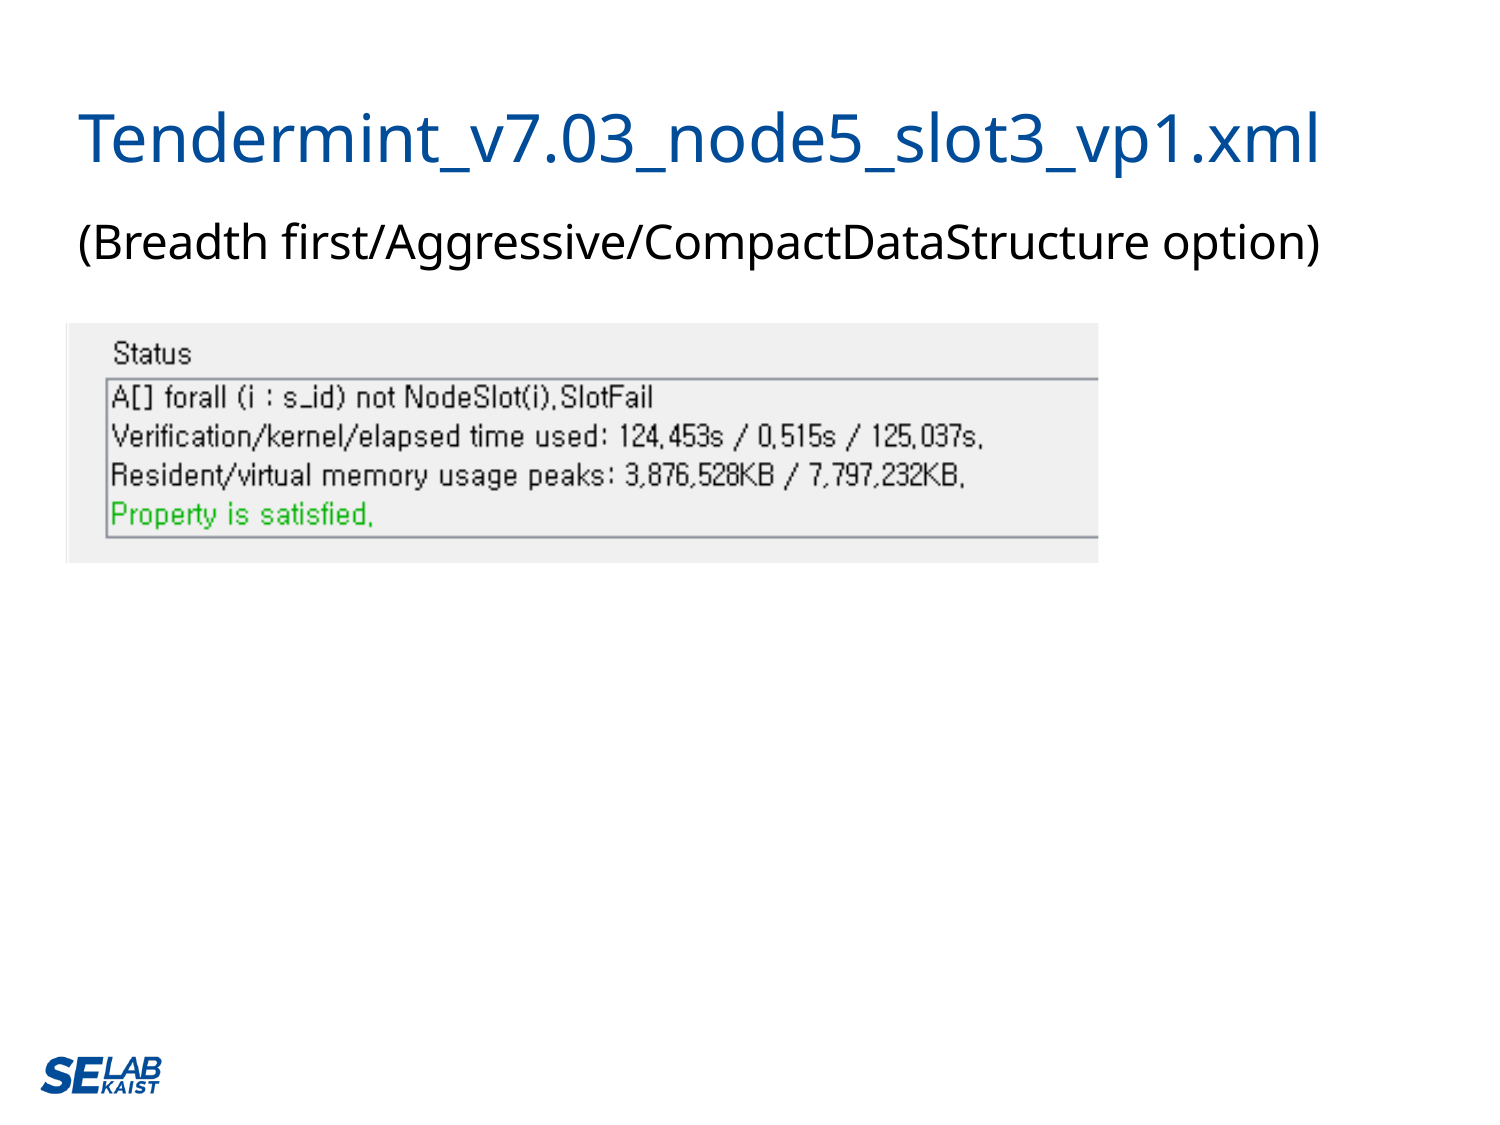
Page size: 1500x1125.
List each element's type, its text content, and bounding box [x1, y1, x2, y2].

picture [65, 323, 1099, 563]
picture [37, 1047, 167, 1103]
text_box (Breadth first/Aggressive/CompactDataStructure option) [63, 204, 1434, 986]
text_box Tendermint_v7.03_node5_slot3_vp1.xml [63, 81, 1434, 200]
